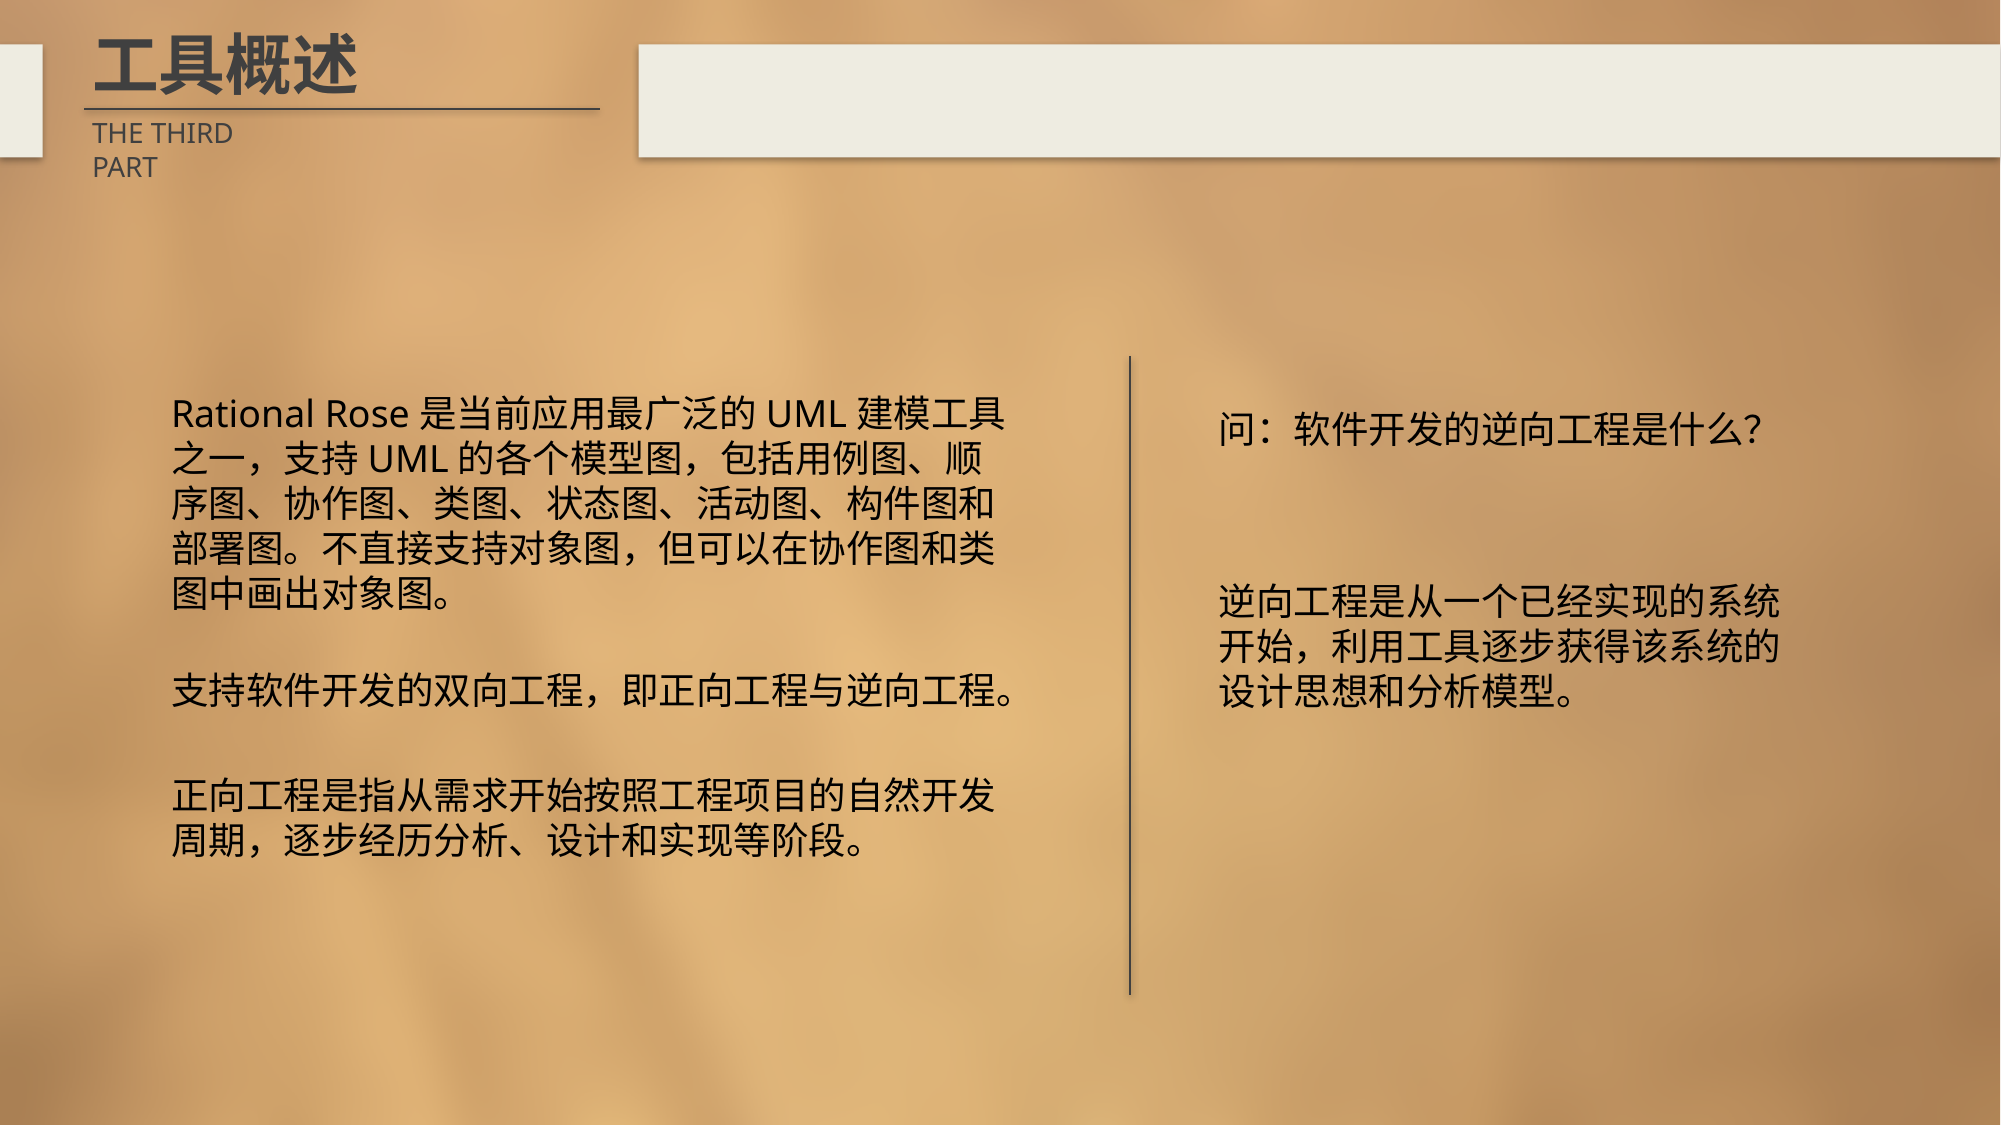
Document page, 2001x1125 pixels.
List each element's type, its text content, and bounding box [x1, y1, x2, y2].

list 工具概述 [77, 15, 629, 112]
text_box 正向工程是指从需求开始按照工程项目的自然开发周期，逐步经历分析、设计和实现等阶段。 [156, 764, 1024, 870]
text_box 逆向工程是从一个已经实现的系统开始，利用工具逐步获得该系统的设计思想和分析模型。 [1203, 570, 1815, 721]
text_box Rational Rose是当前应用最广泛的UML建模工具之一，支持UML的各个模型图，包括用例图、顺序图、协作图、类图、状态图、活动图、构件图和部署图。不直接支持对象图，但可以在协作图和类图中画出对象图。 [156, 382, 1024, 622]
text_box 问：软件开发的逆向工程是什么？ [1203, 398, 2000, 459]
picture [0, 0, 2001, 1125]
text_box 支持软件开发的双向工程，即正向工程与逆向工程。 [156, 659, 1024, 720]
list THE THIRD PART [77, 108, 311, 158]
